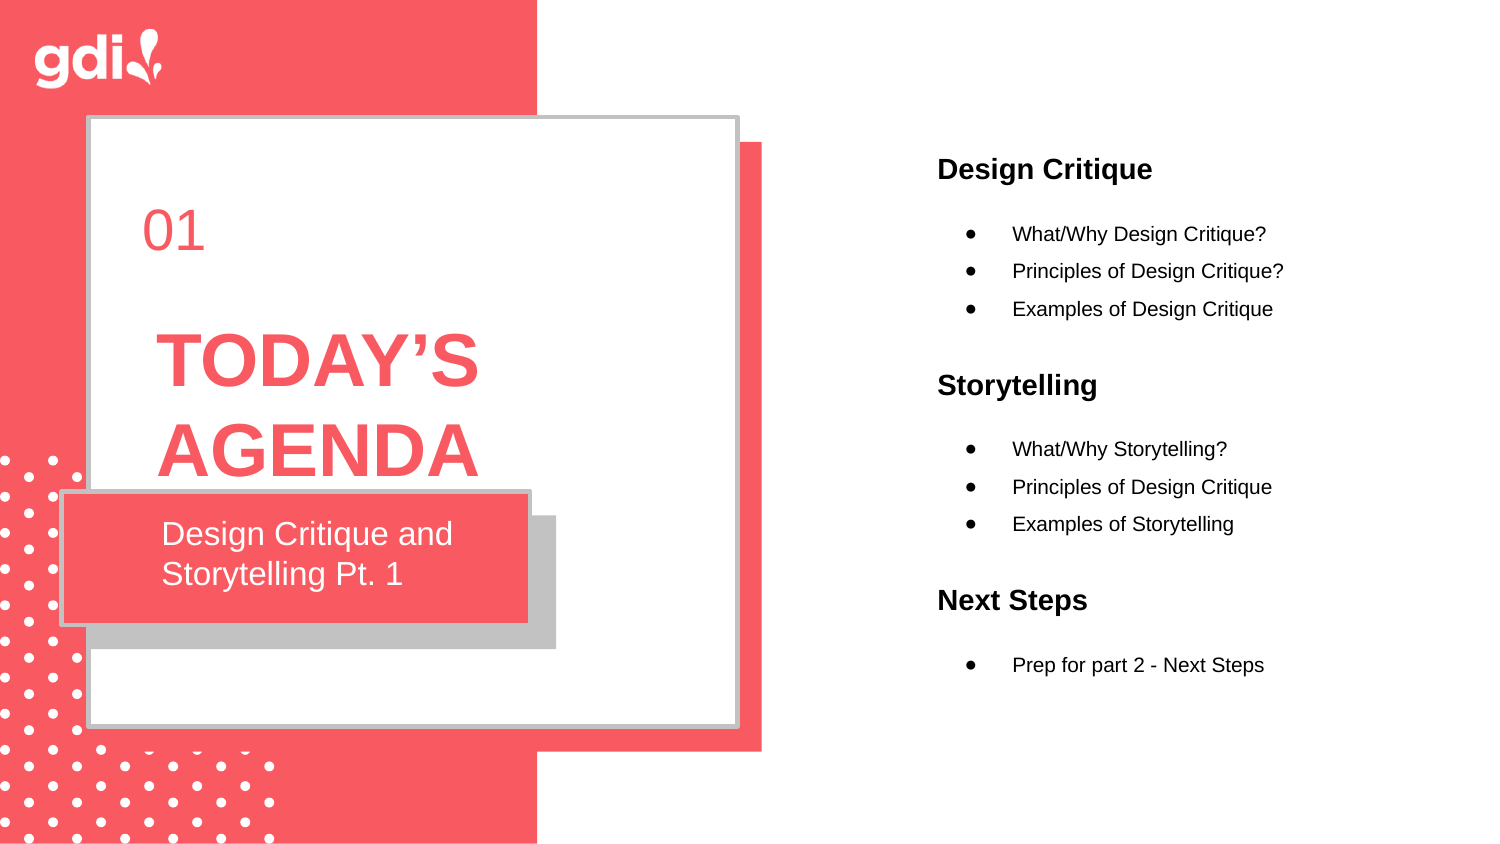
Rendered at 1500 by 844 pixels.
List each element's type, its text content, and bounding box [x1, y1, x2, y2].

text_box Design Critique What/Why Design Critique? Principles of Design Critique? Examples of Design Critique Storytelling What/Why Storytelling? Principles of Design Critique Examples of Storytelling Next Steps Prep for part 2 - Next Steps [922, 129, 1415, 692]
title TODAY’S AGENDA [118, 274, 643, 475]
title 01 [105, 154, 518, 275]
subtitle Design Critique and Storytelling Pt. 1 [146, 496, 518, 619]
picture [34, 28, 162, 89]
